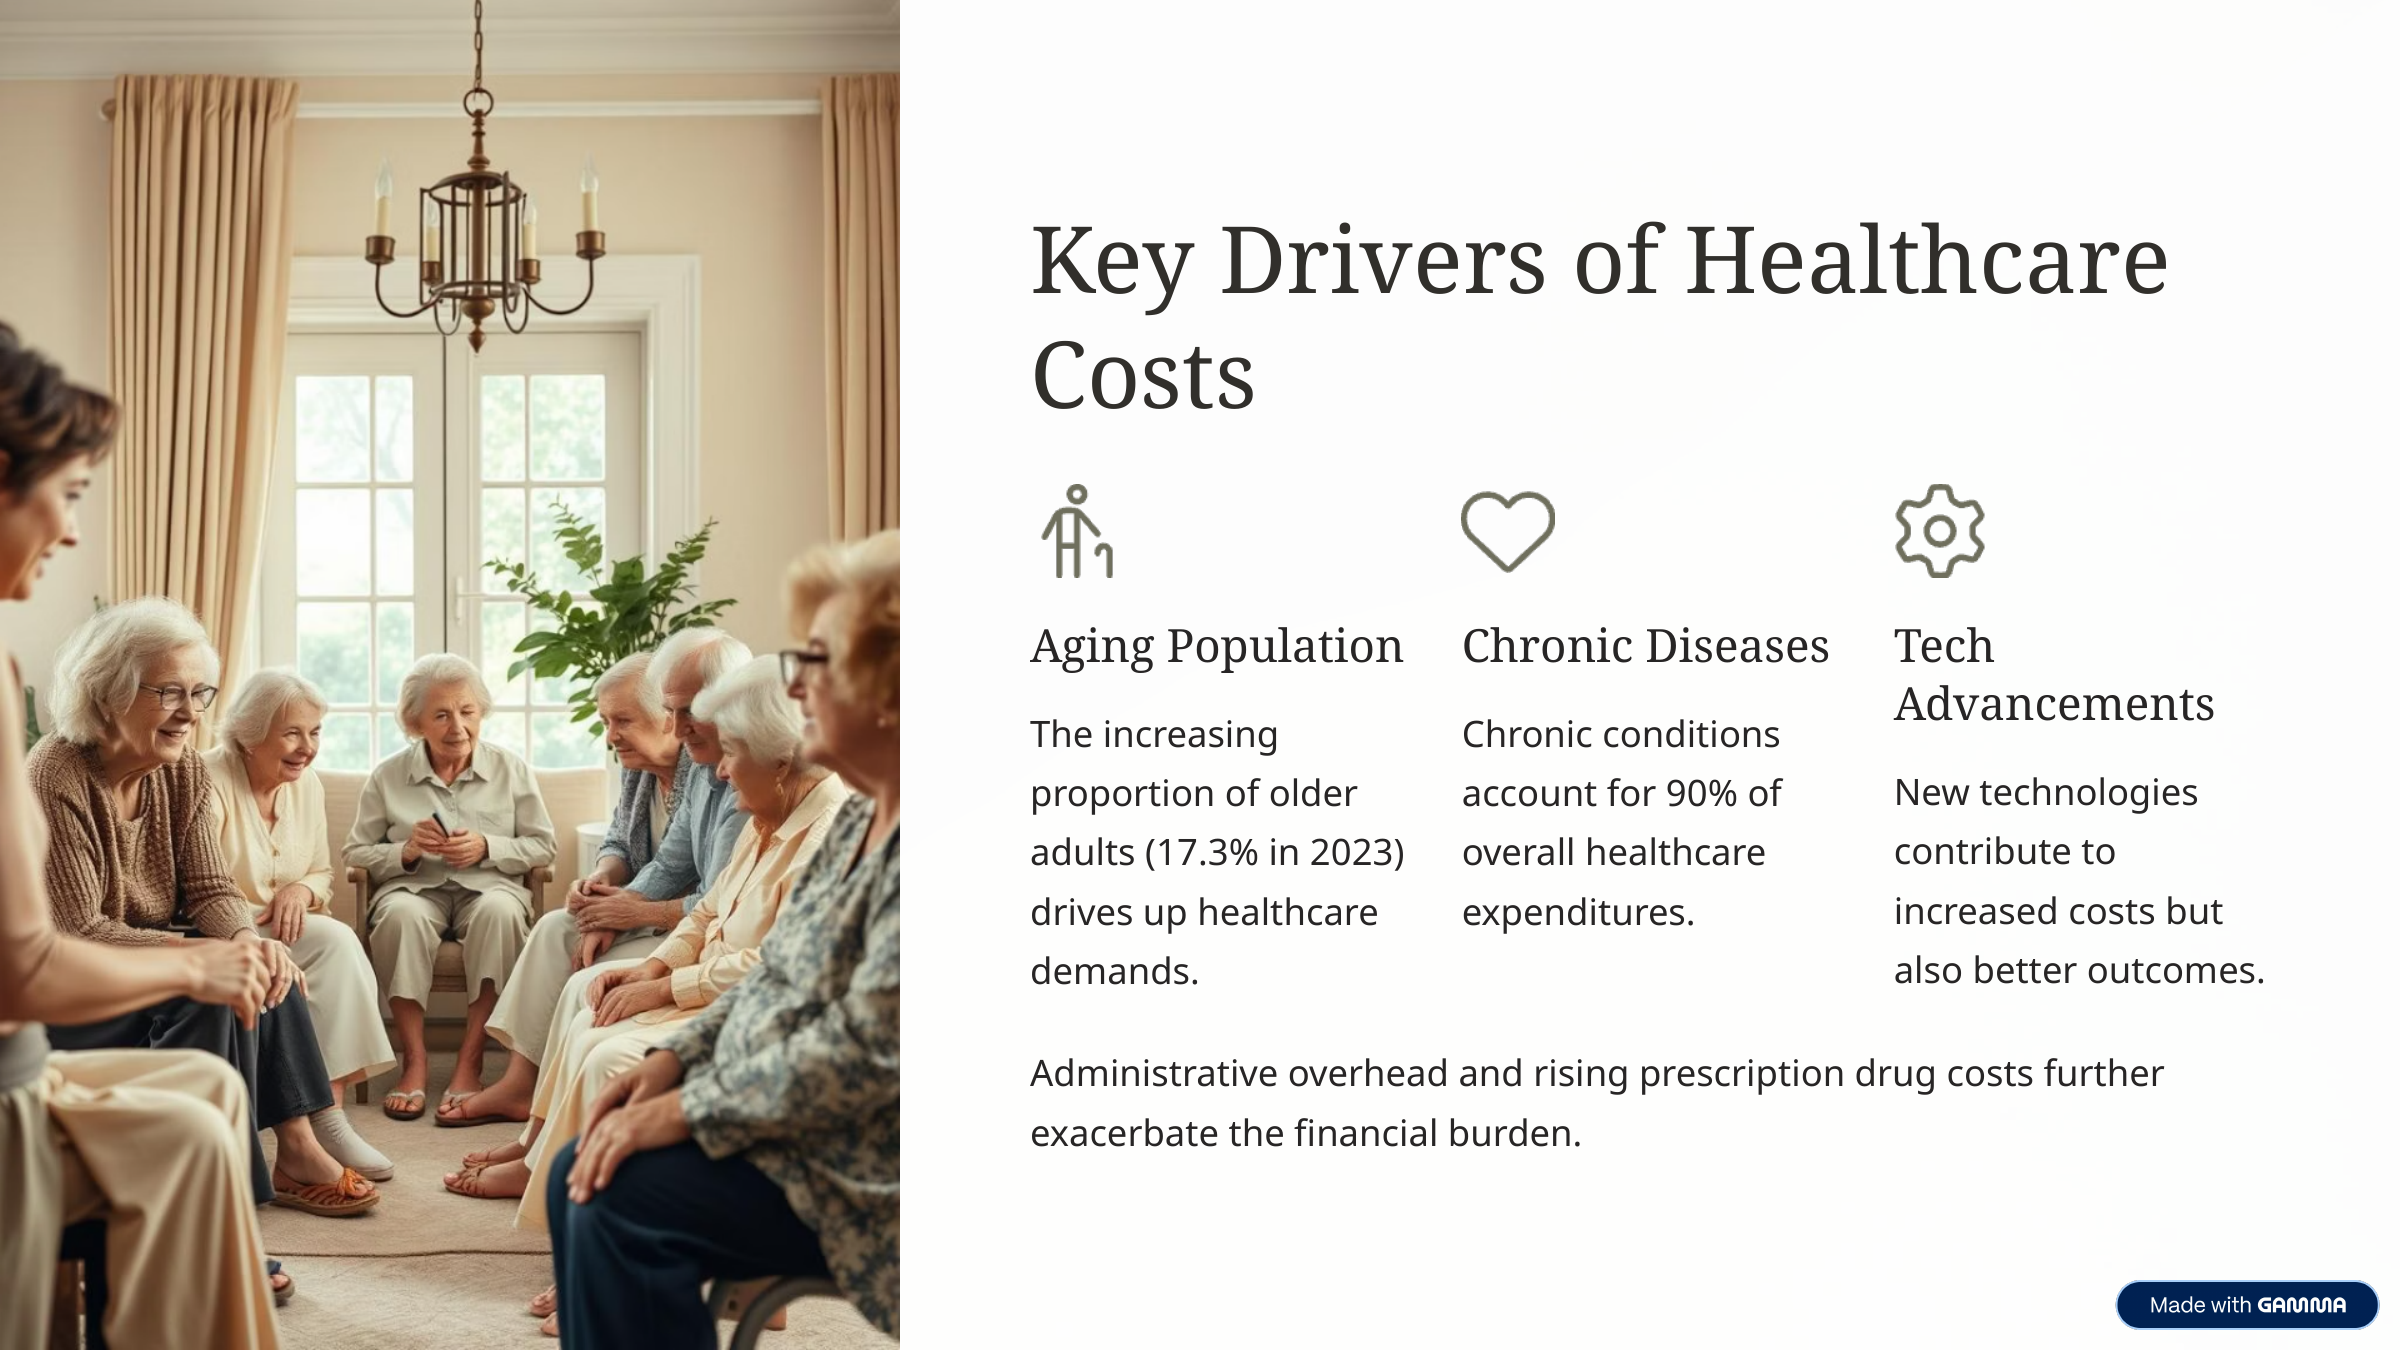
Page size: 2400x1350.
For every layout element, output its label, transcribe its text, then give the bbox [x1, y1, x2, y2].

text_box Aging Population [1030, 614, 1407, 673]
text_box Tech Advancements [1893, 614, 2270, 731]
picture [1893, 484, 1987, 578]
text_box Administrative overhead and rising prescription drug costs further exacerbate the financial burden. [1030, 1034, 2270, 1154]
picture [1030, 484, 1124, 578]
text_box Chronic conditions account for 90% of overall healthcare expenditures. [1461, 695, 1838, 934]
picture [0, 0, 900, 1350]
picture [2106, 1271, 2389, 1339]
text_box Chronic Diseases [1461, 614, 1838, 673]
text_box Key Drivers of Healthcare Costs [1030, 196, 2270, 429]
text_box The increasing proportion of older adults (17.3% in 2023) drives up healthcare demands. [1030, 695, 1407, 993]
text_box New technologies contribute to increased costs but also better outcomes. [1893, 753, 2270, 992]
picture [1461, 484, 1555, 578]
